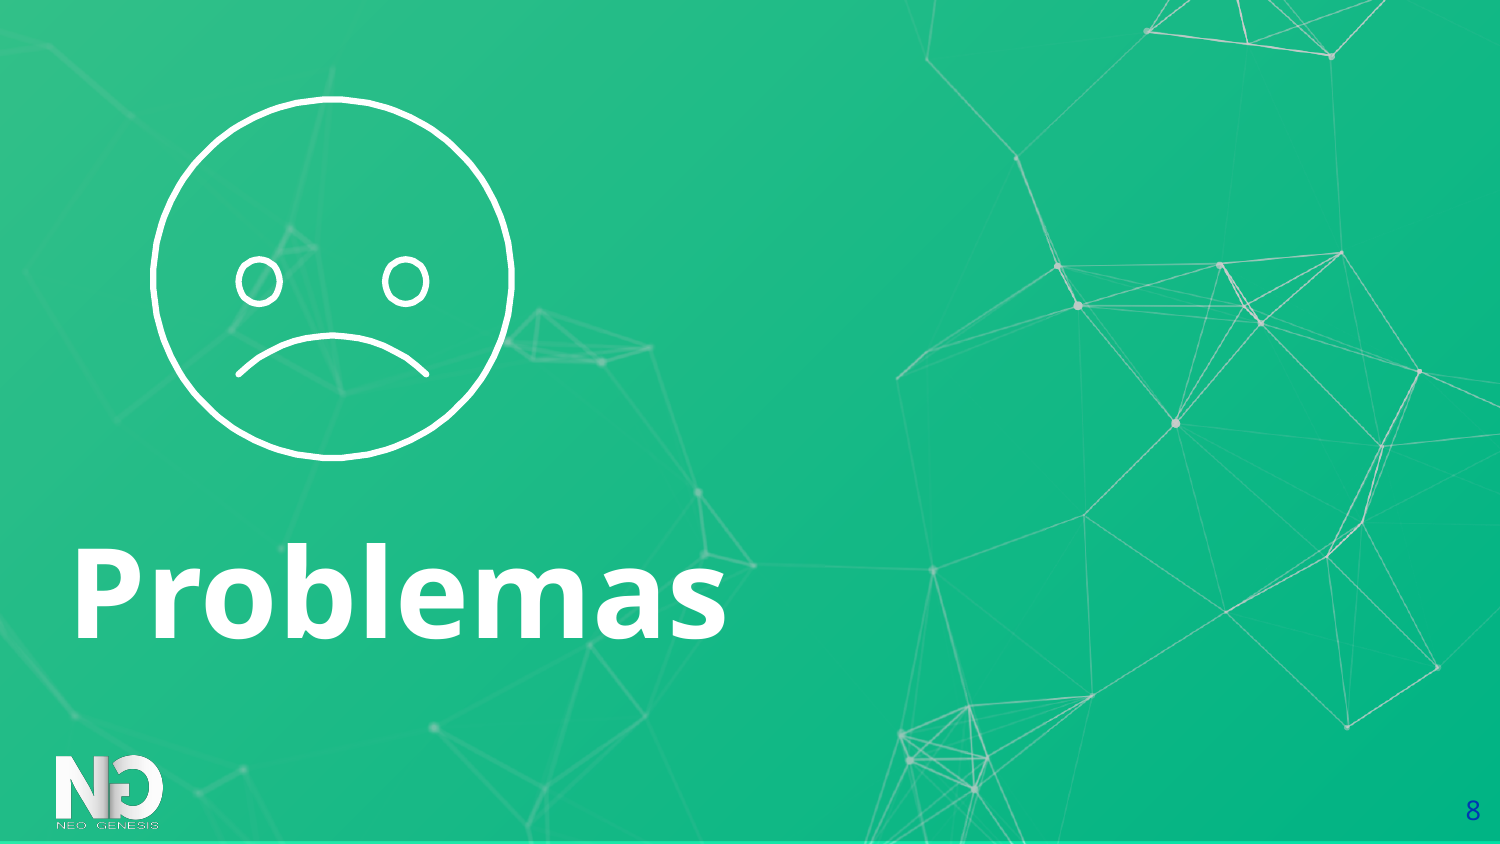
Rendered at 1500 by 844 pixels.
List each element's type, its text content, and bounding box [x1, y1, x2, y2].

title Problemas [67, 473, 934, 664]
text_box [0, 0, 1500, 842]
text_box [152, 99, 512, 459]
slide_number ‹#› [1391, 779, 1482, 844]
picture [56, 755, 163, 830]
